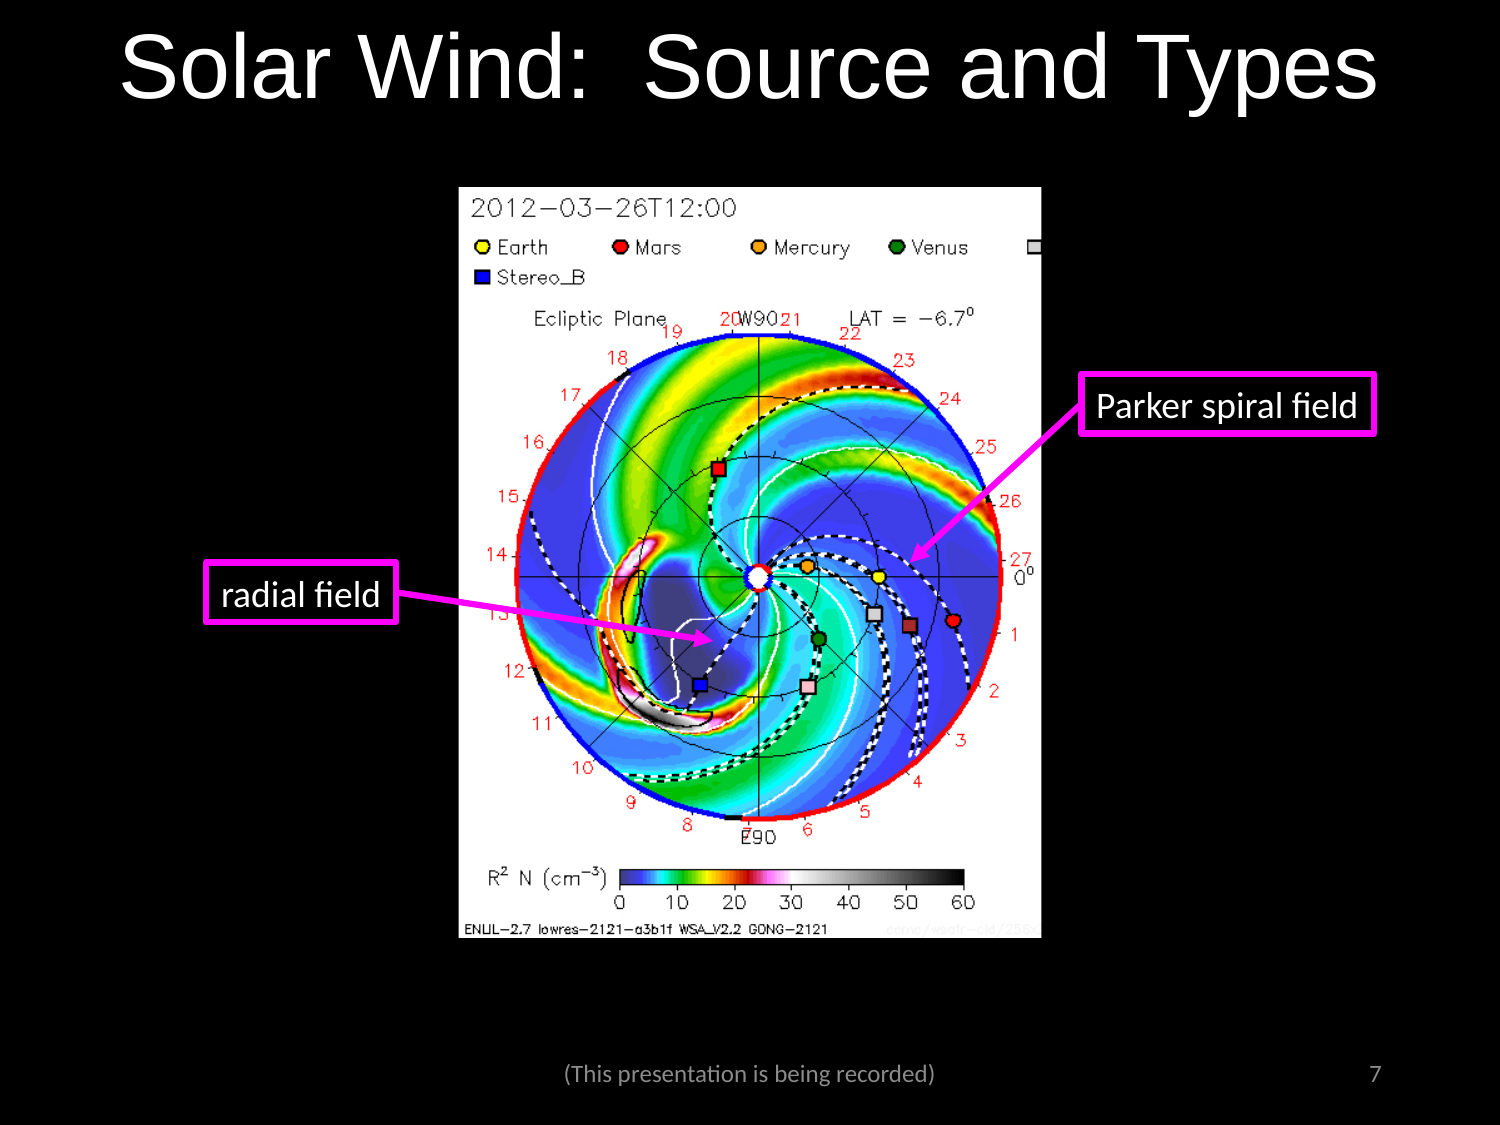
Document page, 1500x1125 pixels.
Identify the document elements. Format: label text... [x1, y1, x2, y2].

title Solar Wind: Source and Types [75, 0, 1425, 138]
slide_number 7 [1059, 1042, 1397, 1103]
picture [458, 187, 1042, 938]
footer (This presentation is being recorded) [496, 1042, 1004, 1103]
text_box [397, 592, 714, 642]
text_box Parker spiral field [1081, 373, 1374, 434]
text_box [909, 404, 1079, 563]
text_box radial field [206, 562, 397, 623]
